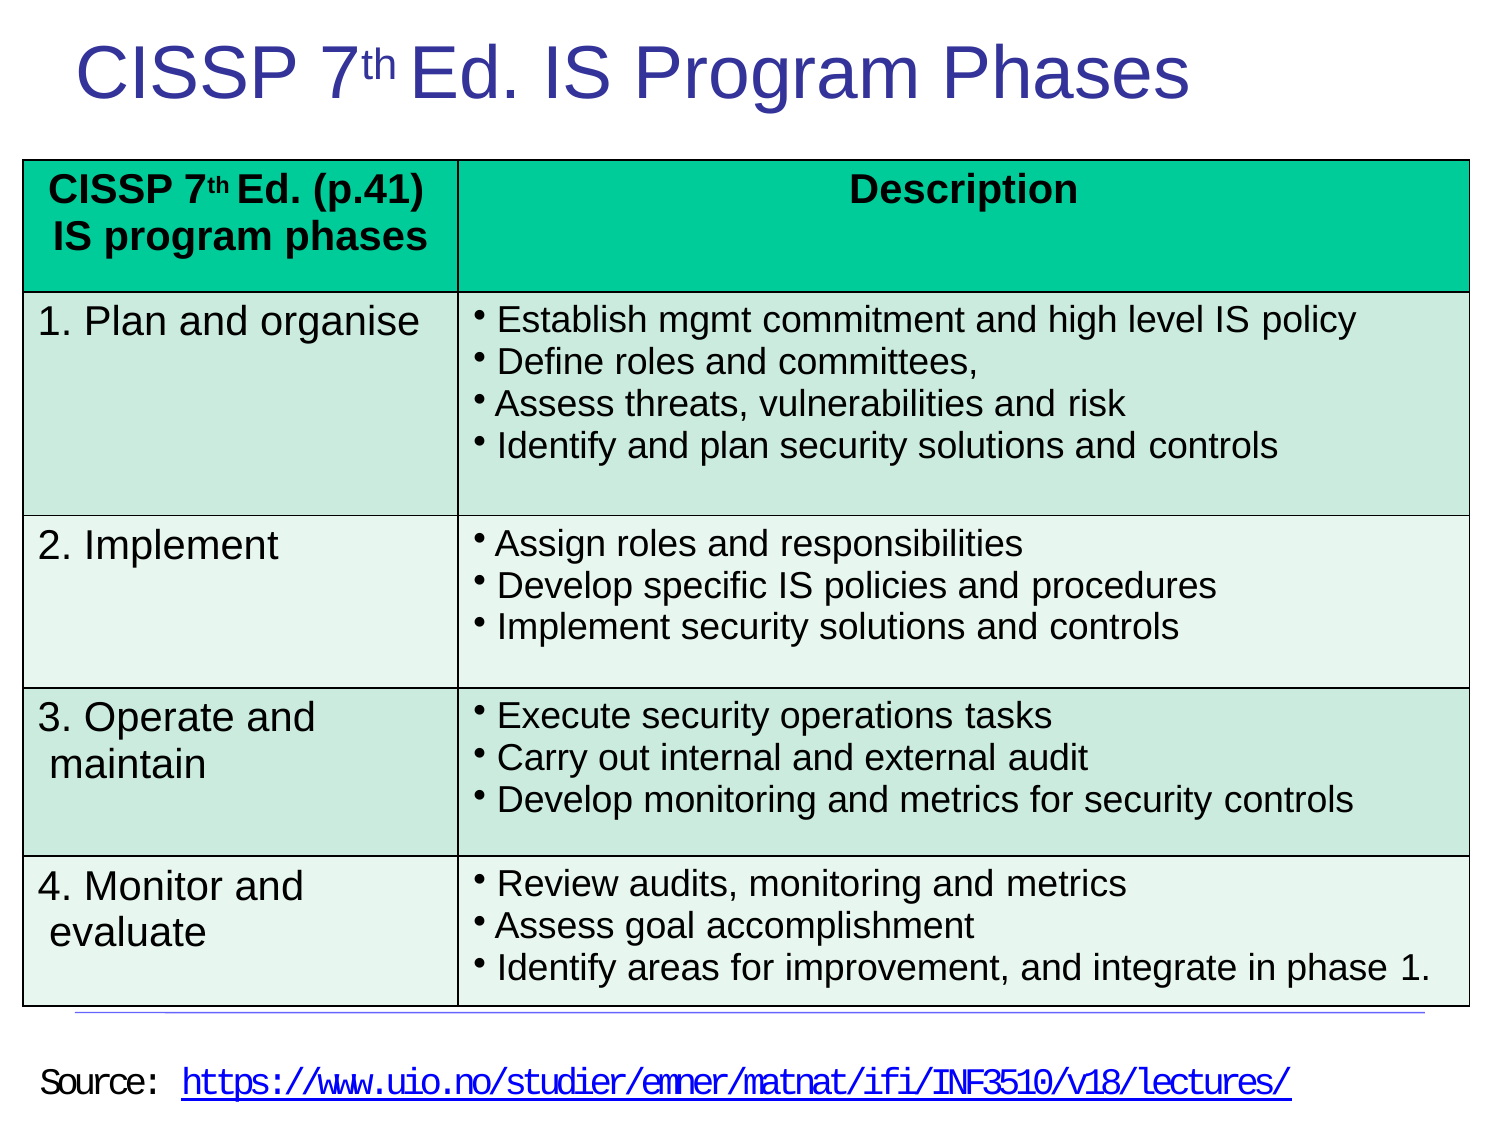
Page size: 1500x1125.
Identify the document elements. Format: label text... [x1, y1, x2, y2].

table_cell Establish mgmt commitment and high level IS policy Define roles and committees, Assess threats, vulnerabilities and risk Identify and plan security solutions and controls [459, 293, 1469, 515]
title CISSP 7th Ed. IS Program Phases [68, 21, 1215, 159]
table_cell 1. Plan and organise [24, 293, 457, 515]
table_cell Execute security operations tasks Carry out internal and external audit Develop monitoring and metrics for security controls [459, 689, 1469, 855]
table_cell Review audits, monitoring and metrics Assess goal accomplishment Identify areas for improvement, and integrate in phase 1. [459, 857, 1469, 1005]
table_header CISSP 7th Ed. (p.41) IS program phases [24, 161, 457, 291]
table_cell 2. Implement [24, 516, 457, 687]
table_header Description [459, 161, 1469, 291]
table_cell 4. Monitor and evaluate [24, 857, 457, 1005]
table_cell 3. Operate and maintain [24, 689, 457, 855]
table_cell Assign roles and responsibilities Develop specific IS policies and procedures Implement security solutions and controls [459, 516, 1469, 687]
